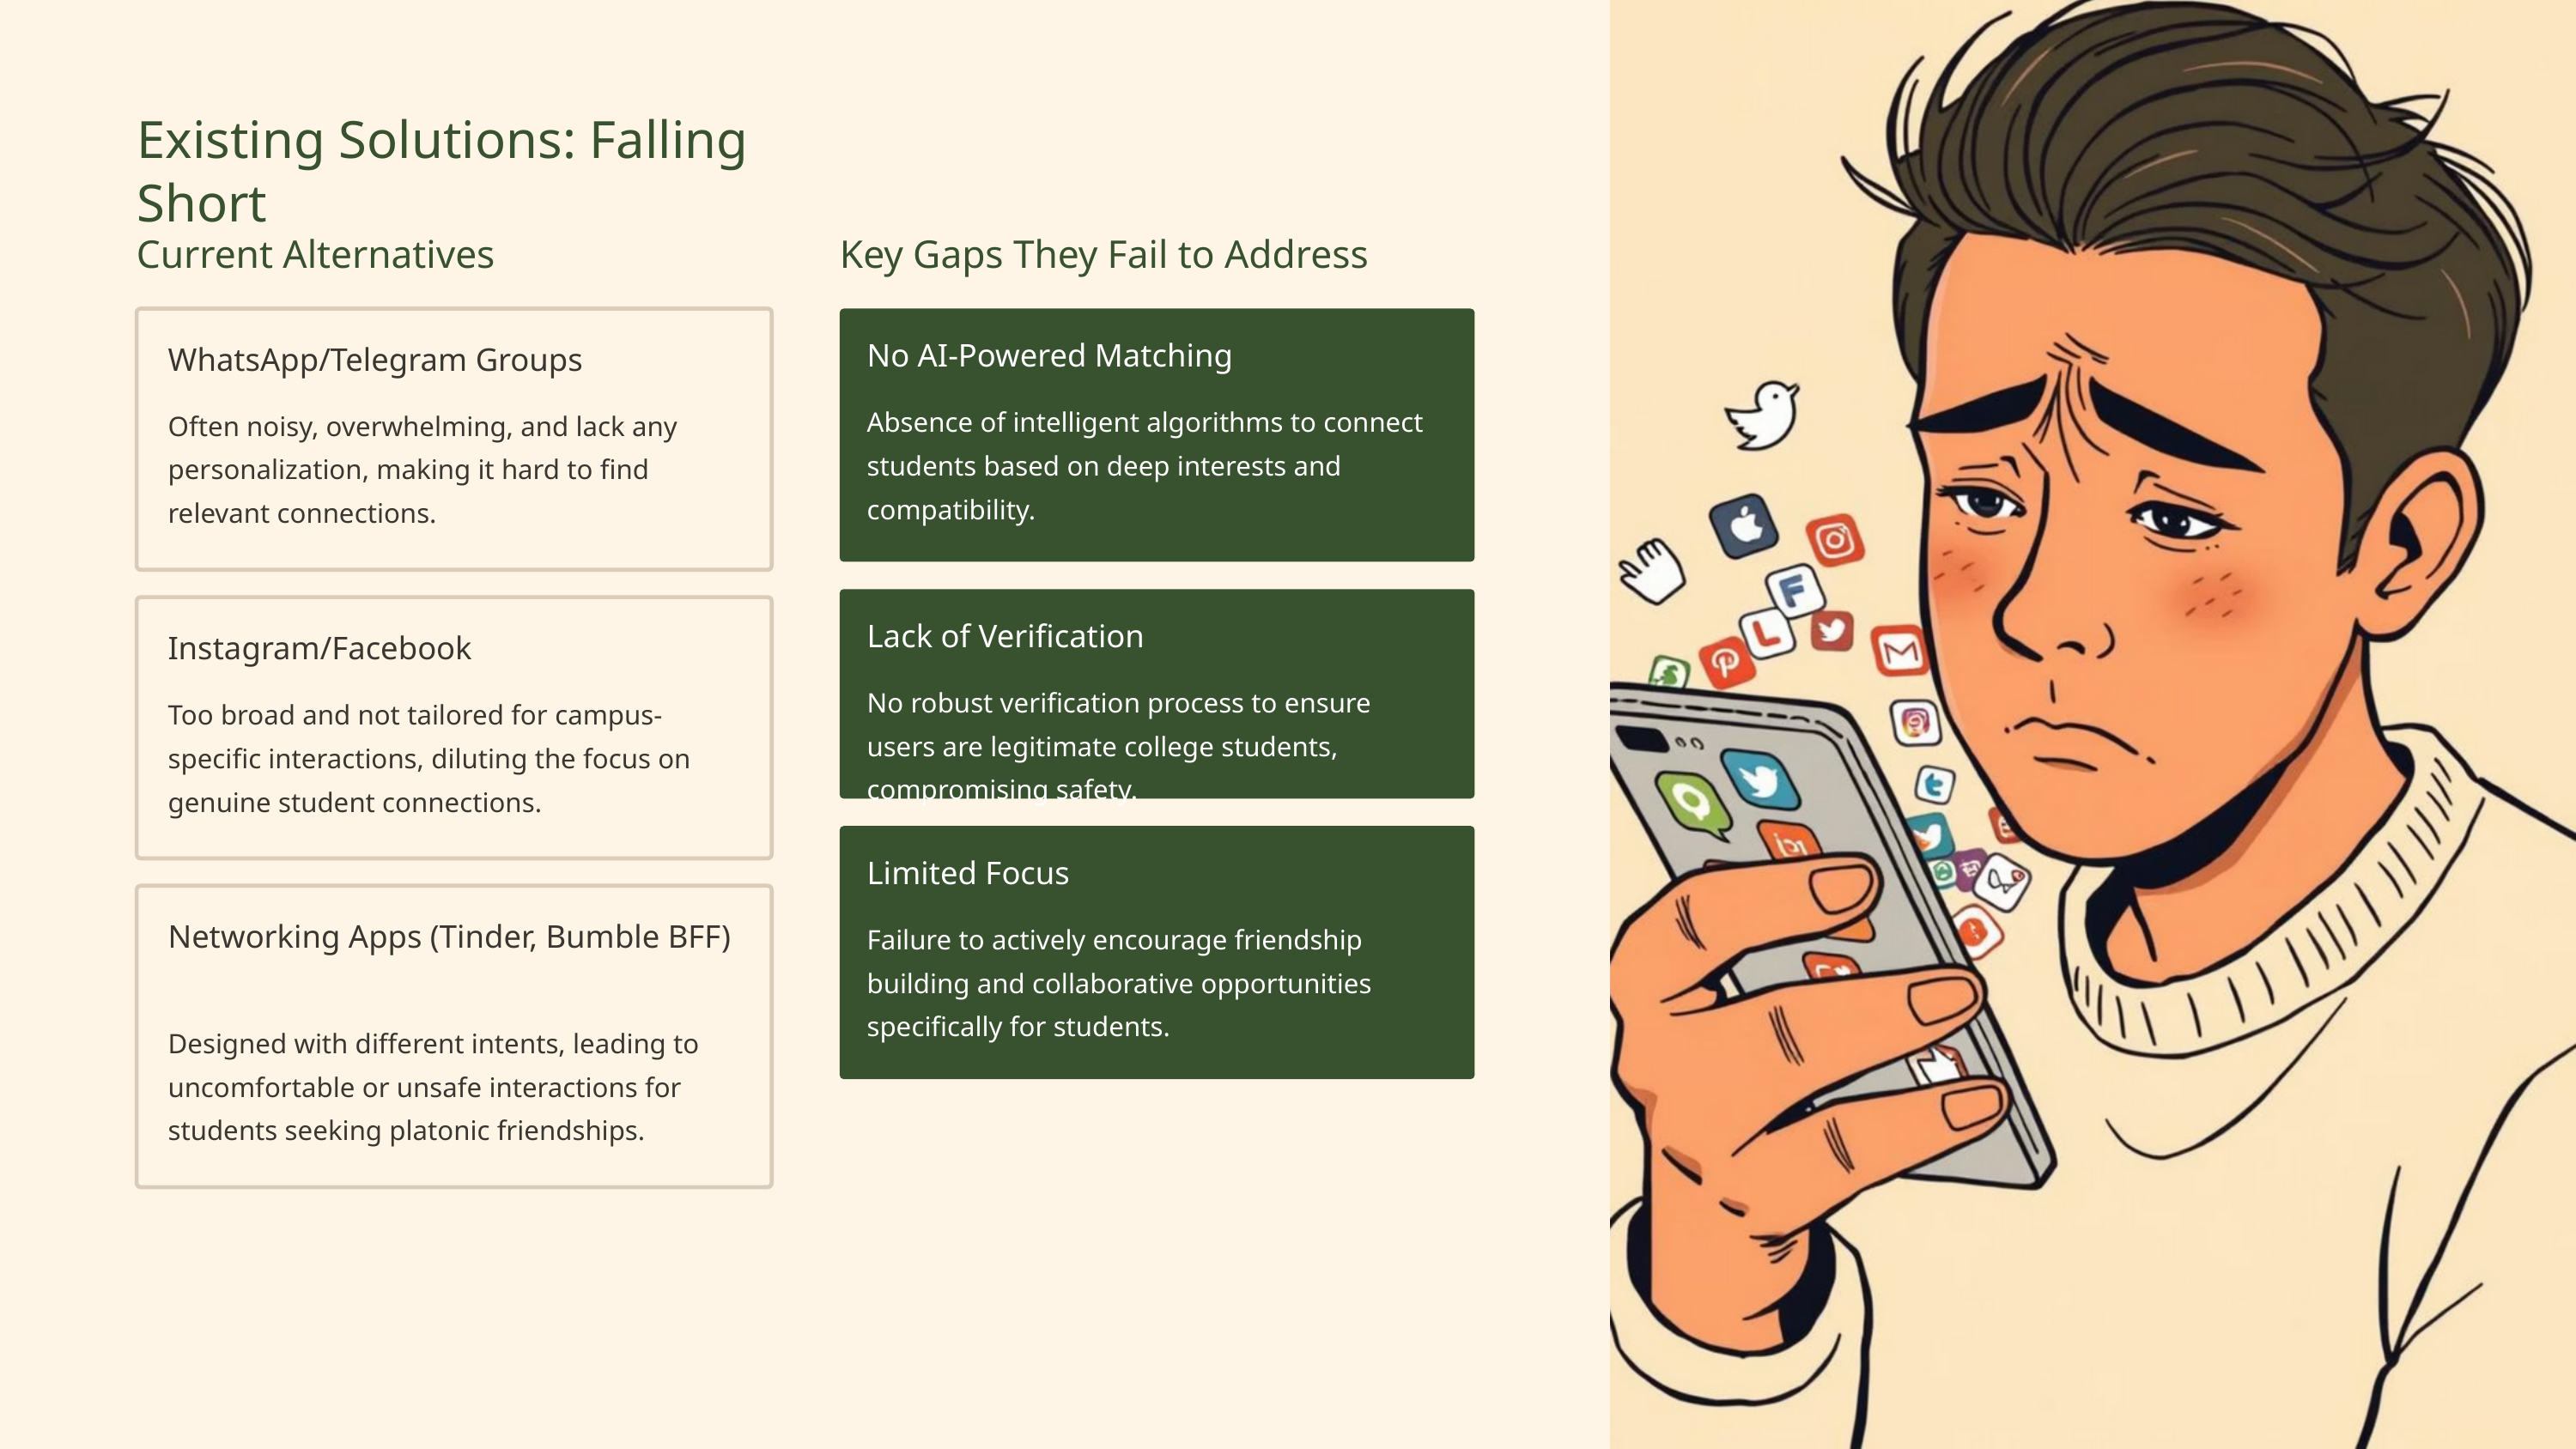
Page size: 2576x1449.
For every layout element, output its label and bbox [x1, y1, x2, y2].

text_box [0, 0, 1607, 1449]
text_box [839, 308, 1475, 562]
text_box [839, 589, 1475, 799]
text_box [134, 883, 775, 1190]
text_box [839, 825, 1475, 1080]
text_box [134, 306, 775, 573]
text_box [134, 594, 775, 861]
text_box [1609, 0, 2576, 1449]
